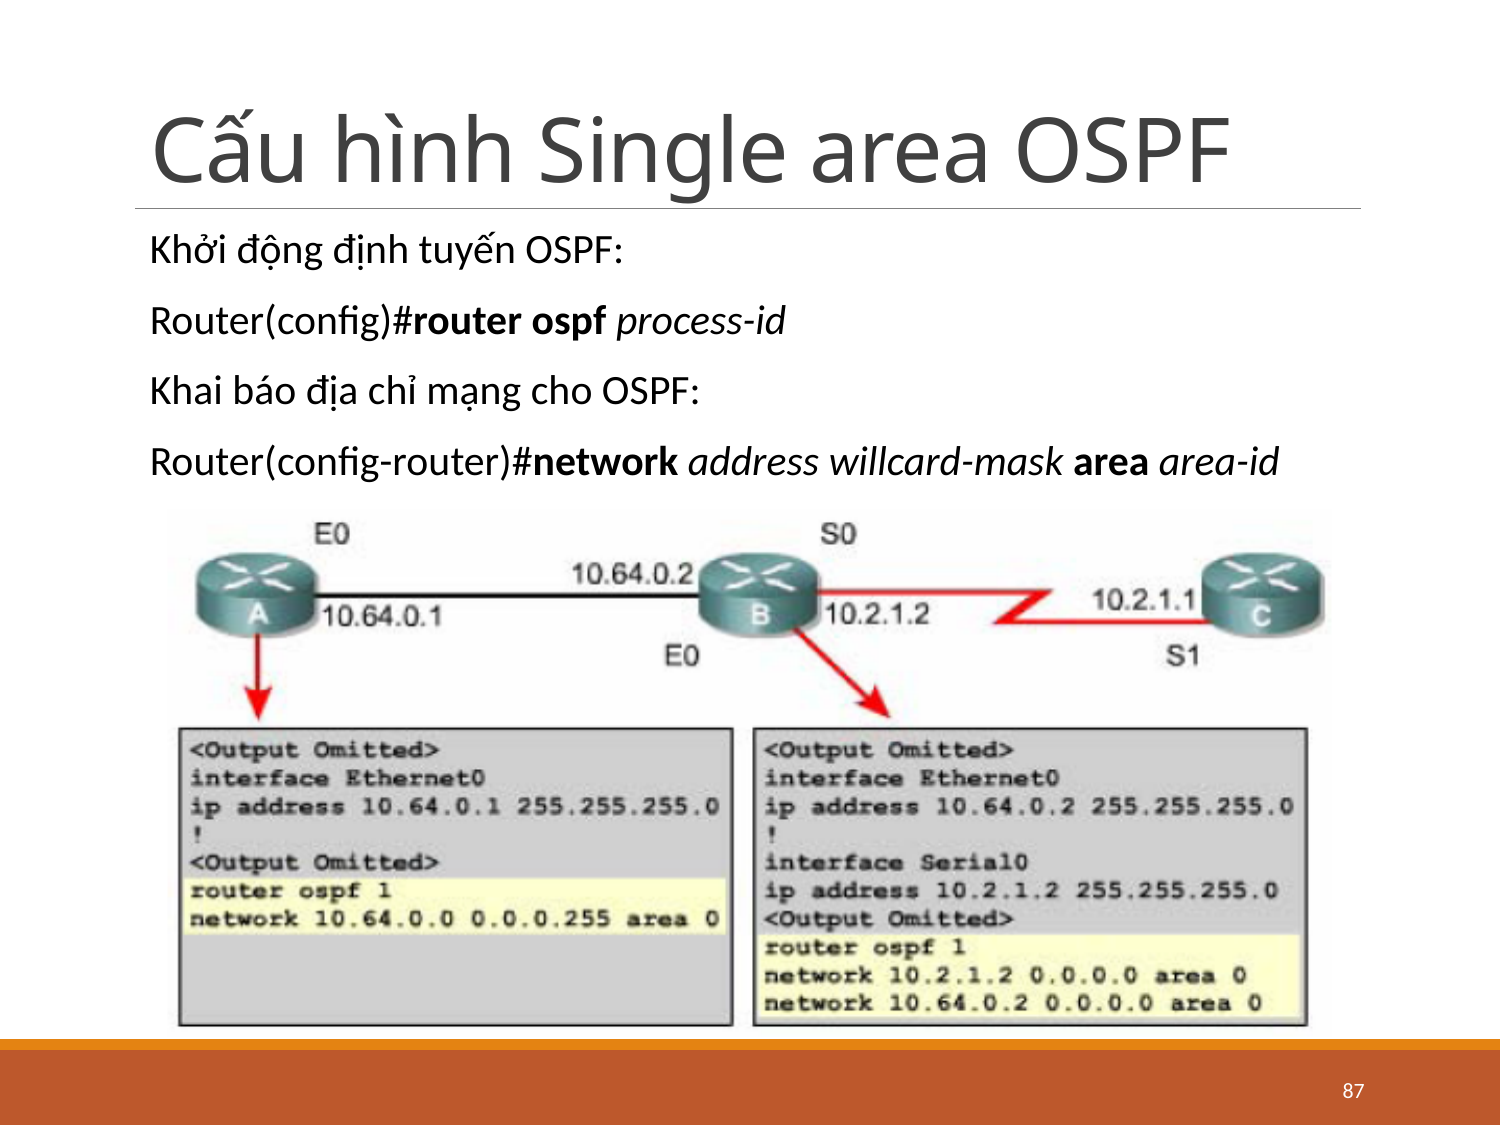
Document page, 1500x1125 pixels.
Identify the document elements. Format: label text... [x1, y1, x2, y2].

picture [161, 508, 1339, 1038]
text_box Khởi động định tuyến OSPF: Router(config)#router ospf process-id Khai báo địa chỉ mạng cho OSPF: Router(config-router)#network address willcard-mask area area-id [134, 214, 1335, 492]
slide_number 87 [1218, 1059, 1380, 1120]
title Cấu hình Single area OSPF [135, 47, 1373, 209]
